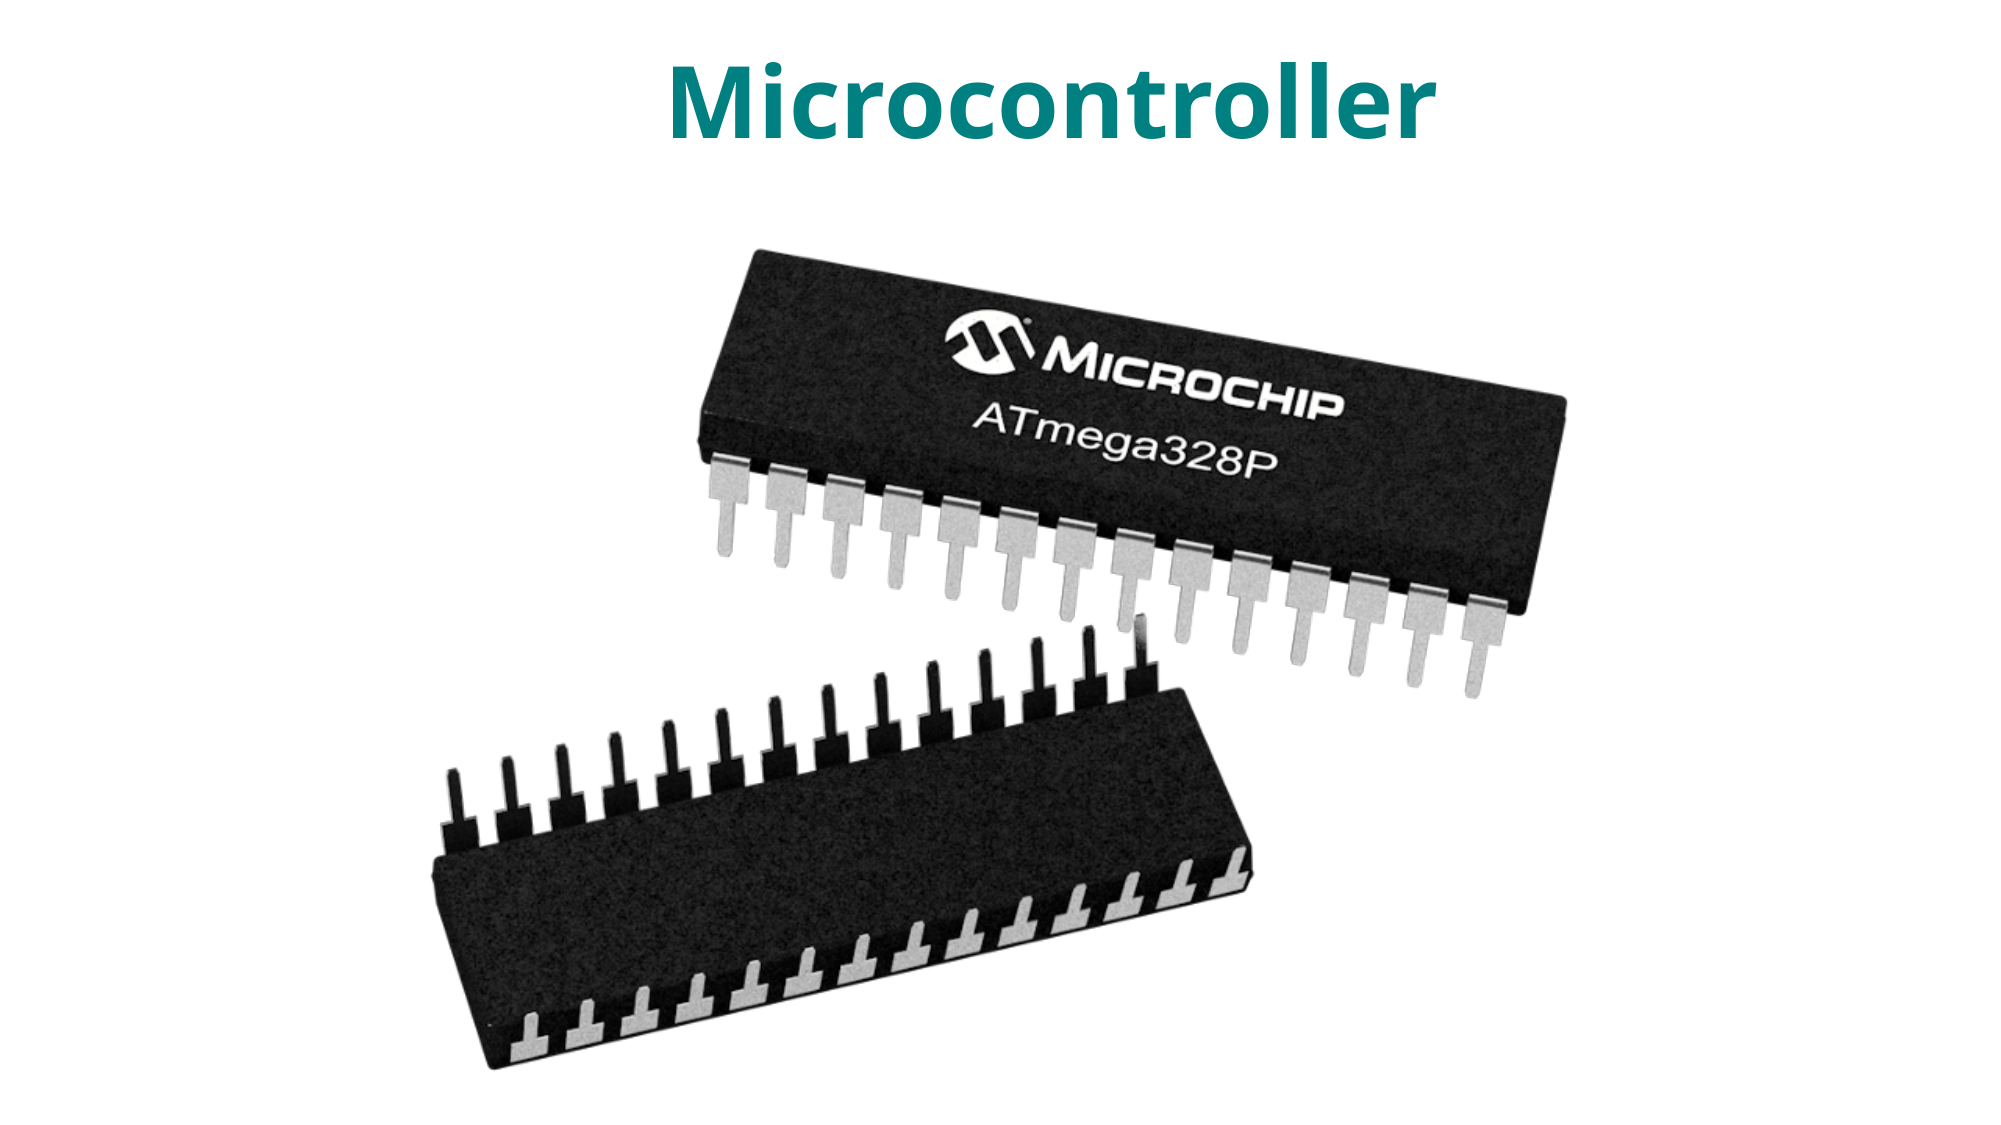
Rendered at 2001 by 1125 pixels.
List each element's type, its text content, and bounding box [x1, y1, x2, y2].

picture [374, 208, 1625, 1112]
text_box Microcontroller [649, 31, 1650, 167]
